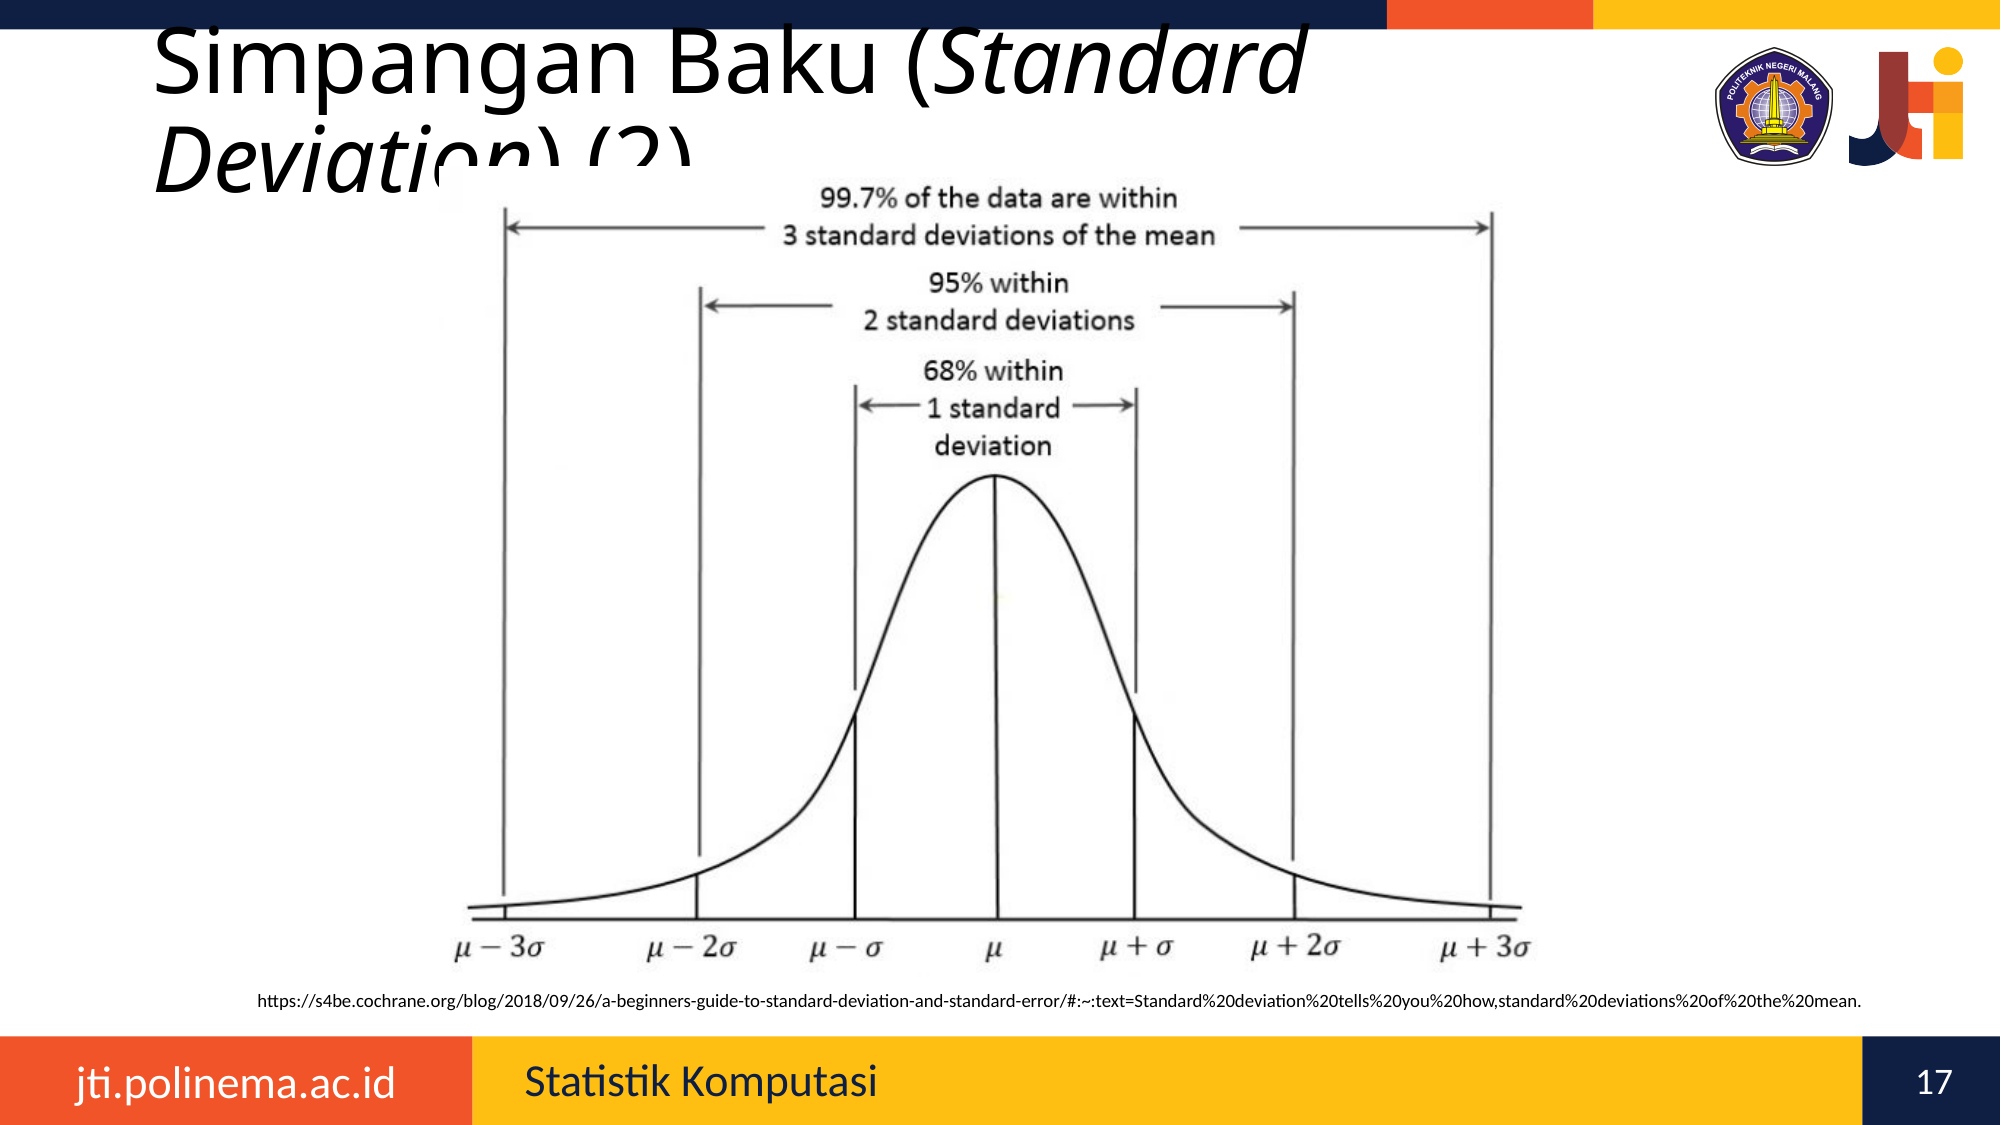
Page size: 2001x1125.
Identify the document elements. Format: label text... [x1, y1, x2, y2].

title Simpangan Baku (Standard Deviation) (2) [137, 59, 1673, 167]
picture [439, 166, 1561, 978]
text_box https://s4be.cochrane.org/blog/2018/09/26/a-beginners-guide-to-standard-deviation-and-standard-error/#:~:text=Standard%20deviation%20tells%20you%20how,standard%20deviations%20of%20the%20mean. [242, 981, 1877, 1019]
slide_number 17 [1888, 1049, 1980, 1110]
picture [1715, 47, 1833, 166]
